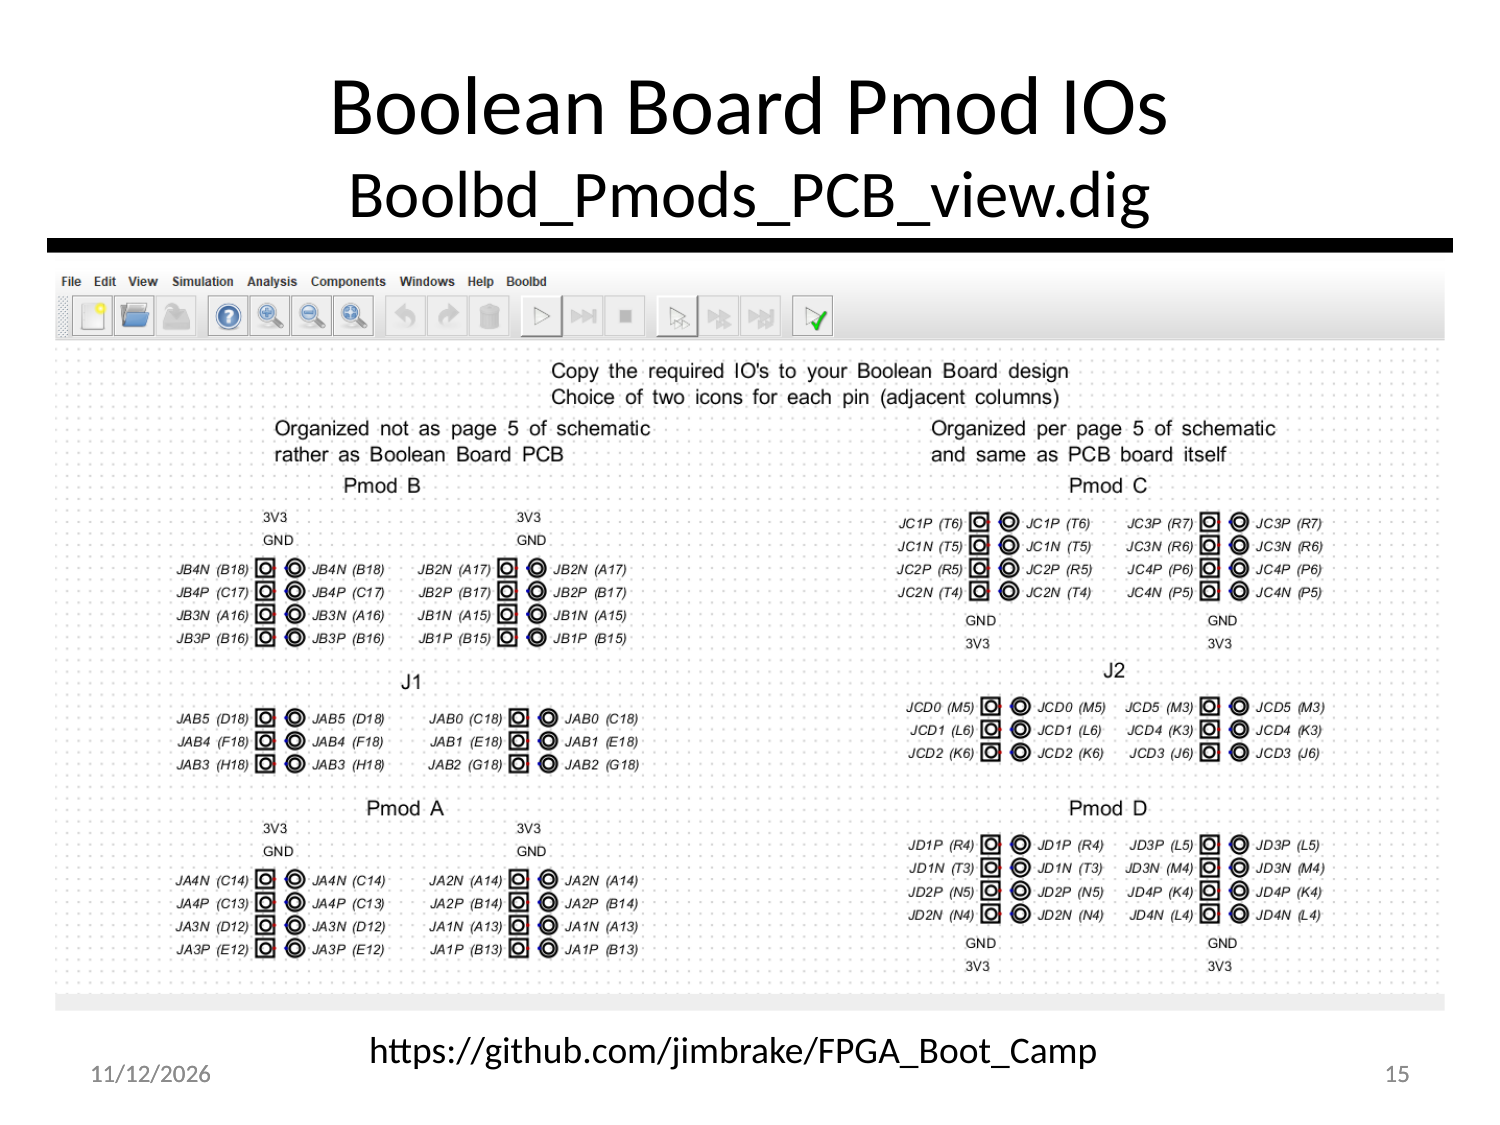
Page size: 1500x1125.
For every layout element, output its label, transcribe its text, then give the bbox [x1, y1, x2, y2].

text_box 10/14/2022 [75, 1042, 425, 1103]
text_box Boolean Board Pmod IOs Boolbd_Pmods_PCB_view.dig [74, 45, 1425, 236]
text_box https://github.com/jimbrake/FPGA_Boot_Camp [354, 1026, 1114, 1078]
picture [47, 238, 1453, 1019]
text_box 15 [1074, 1042, 1425, 1103]
